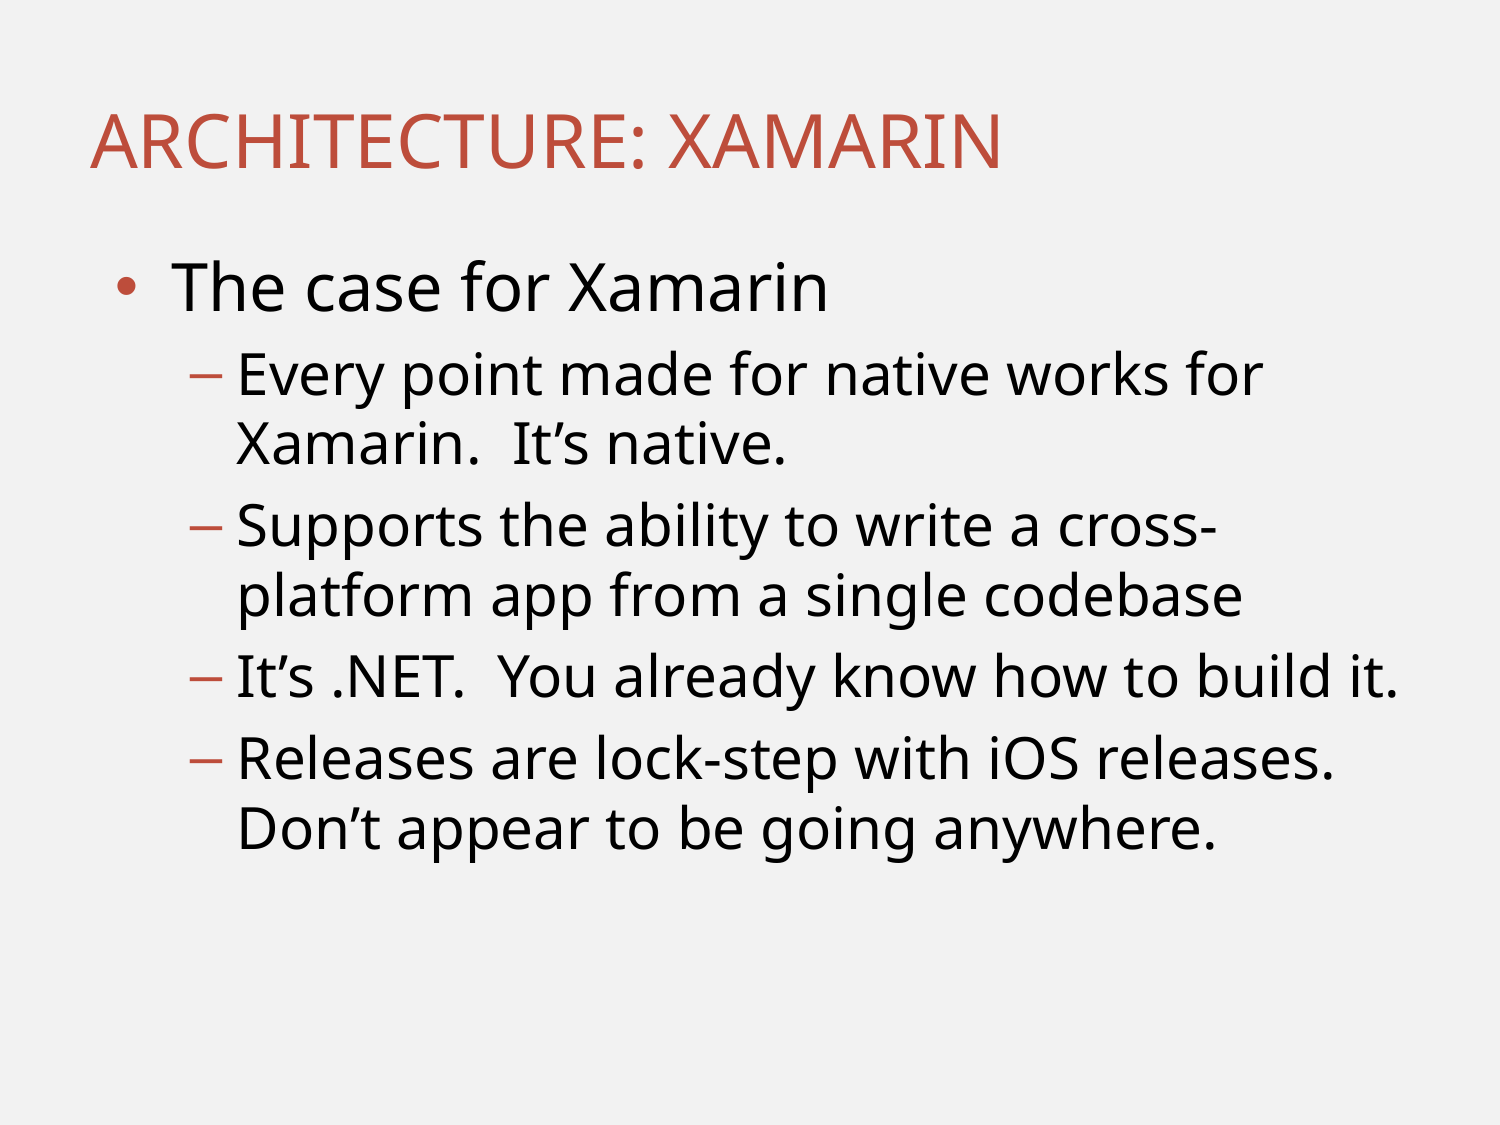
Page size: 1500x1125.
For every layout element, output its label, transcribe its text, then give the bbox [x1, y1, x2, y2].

text_box The case for Xamarin Every point made for native works for Xamarin. It’s native. Supports the ability to write a cross-platform app from a single codebase It’s .NET. You already know how to build it. Releases are lock-step with iOS releases. Don’t appear to be going anywhere. [99, 237, 1450, 980]
title Architecture: xamarin [75, 45, 1425, 233]
